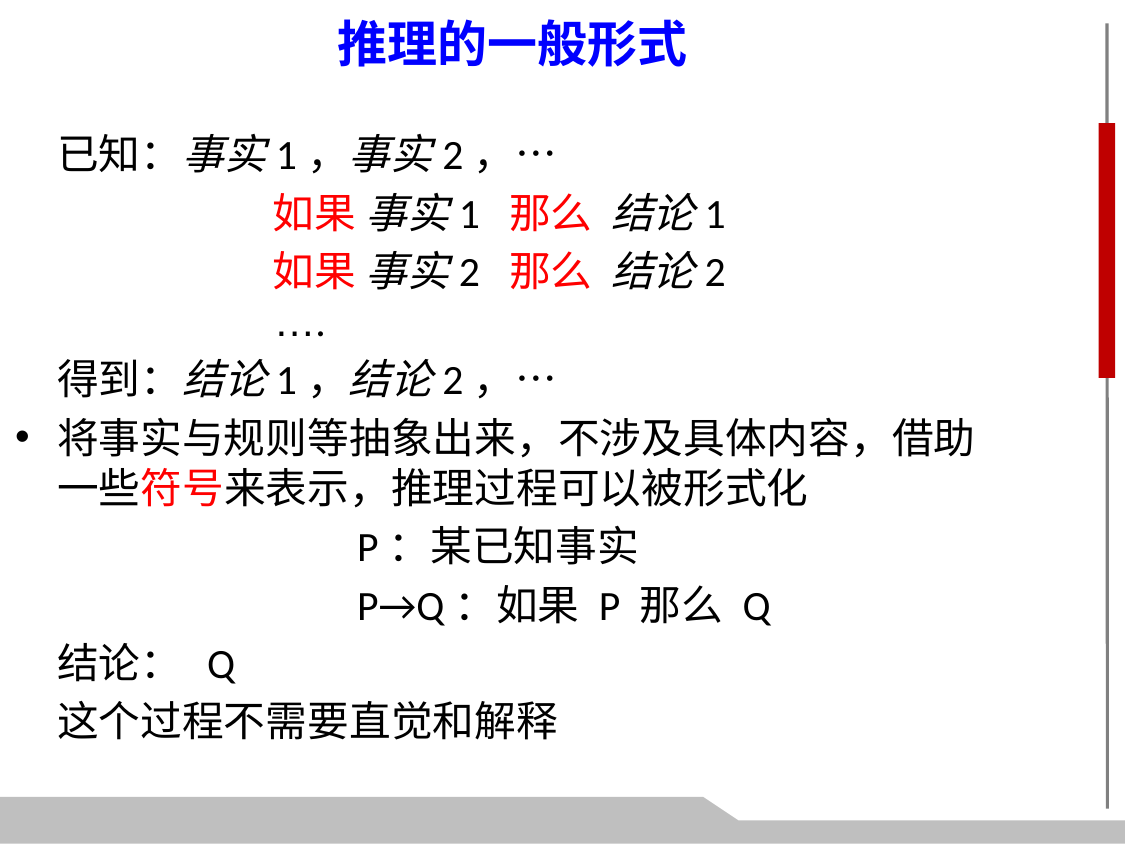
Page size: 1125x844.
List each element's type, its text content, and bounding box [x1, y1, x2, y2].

list 已知：事实1，事实2，… 如果 事实1 那么 结论1 如果 事实2 那么 结论2 …. 得到：结论1，结论2，… 将事实与规则等抽象出来，不涉及具体内容，借助一些符号来表示，推理过程可以被形式化 P：某已知事实 P→Q：如果 P 那么 Q 结论： Q 这个过程不需要直觉和解释 [0, 120, 992, 797]
title 推理的一般形式 [33, 0, 992, 86]
